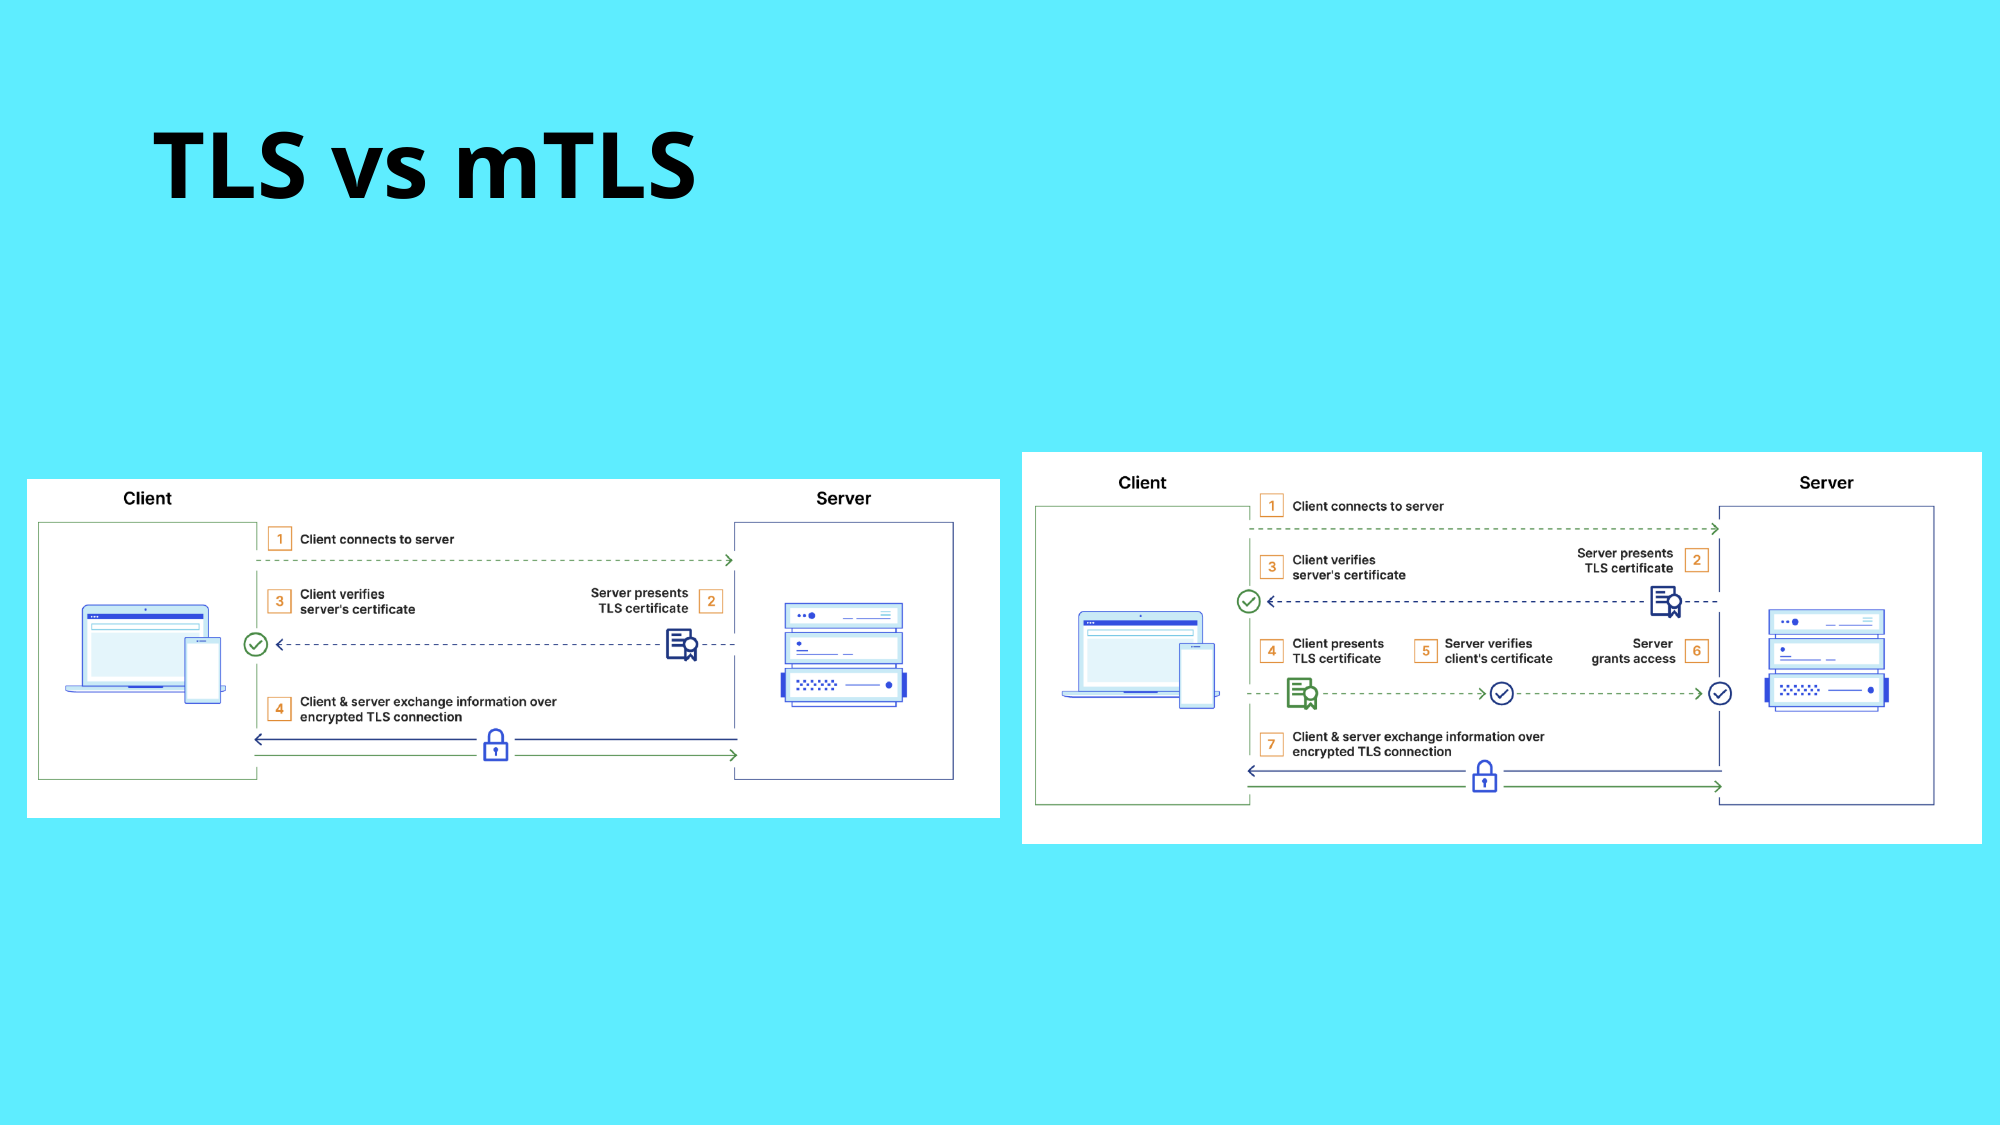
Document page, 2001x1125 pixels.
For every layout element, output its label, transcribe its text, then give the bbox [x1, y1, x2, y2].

picture [27, 479, 1000, 818]
title TLS vs mTLS [137, 59, 1863, 278]
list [1021, 452, 1982, 844]
